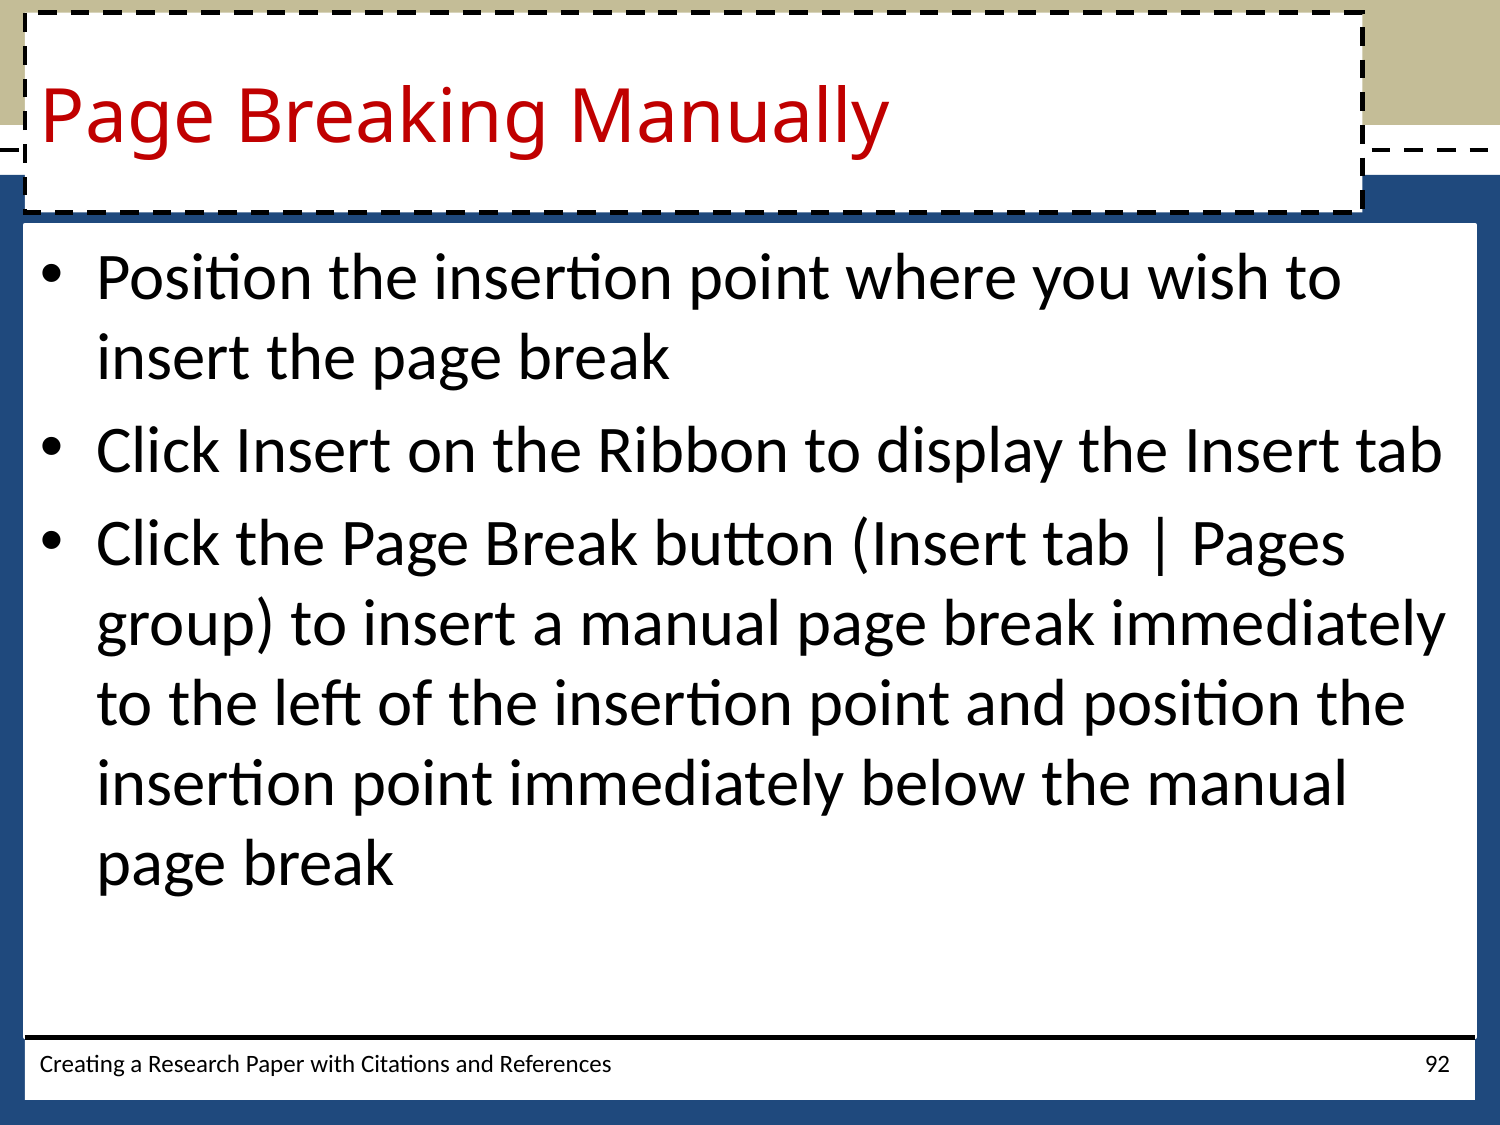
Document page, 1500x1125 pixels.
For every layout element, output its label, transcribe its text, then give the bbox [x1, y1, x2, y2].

title Page Breaking Manually [23, 10, 1365, 215]
footer Creating a Research Paper with Citations and References [24, 1040, 1400, 1100]
slide_number 92 [1400, 1040, 1475, 1100]
list Position the insertion point where you wish to insert the page break Click Insert on the Ribbon to display the Insert tab Click the Page Break button (Insert tab | Pages group) to insert a manual page break immediately to the left of the insertion point and position the insertion point immediately below the manual page break [24, 224, 1476, 1024]
